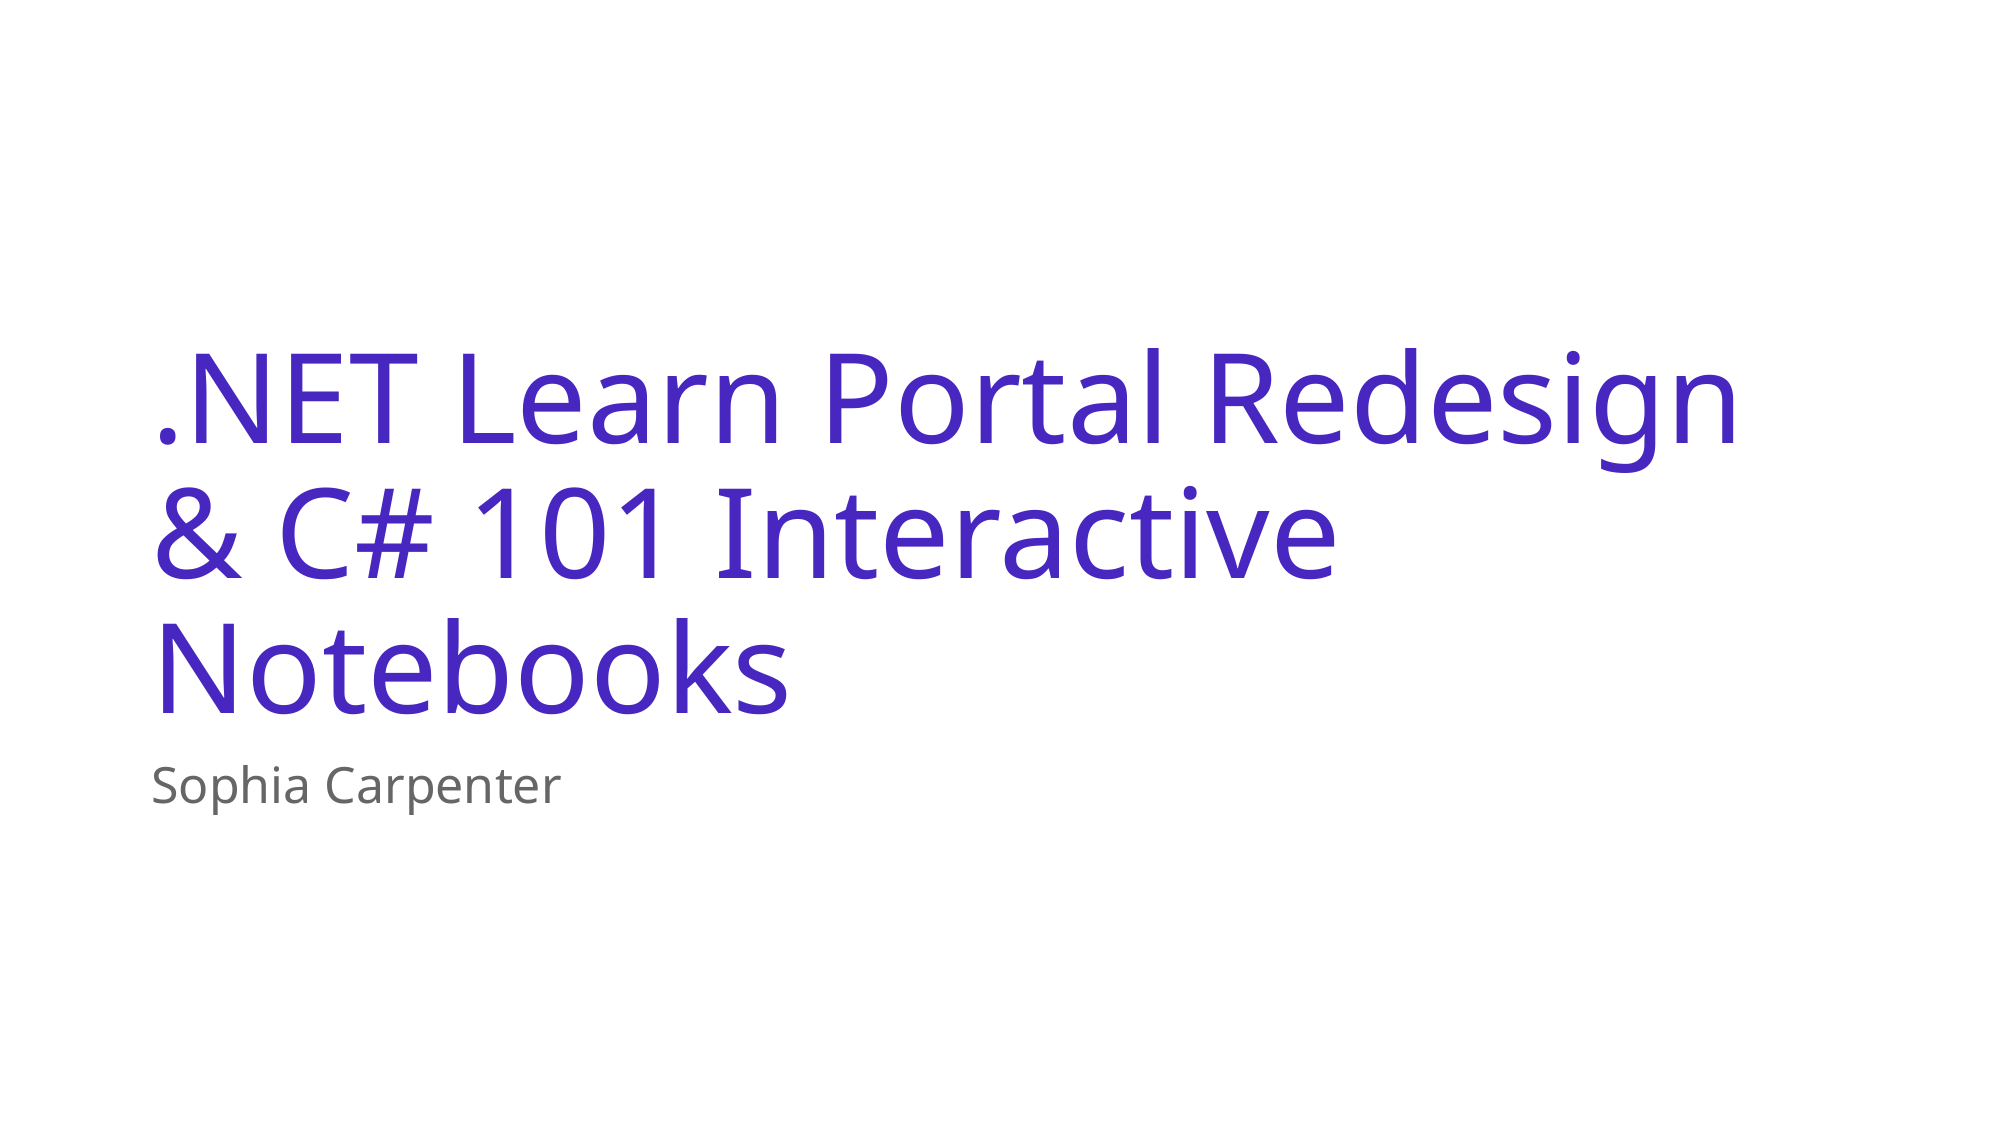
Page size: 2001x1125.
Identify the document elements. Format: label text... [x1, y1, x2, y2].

list Sophia Carpenter [136, 752, 1862, 999]
title .NET Learn Portal Redesign & C# 101 Interactive Notebooks [136, 280, 1862, 749]
